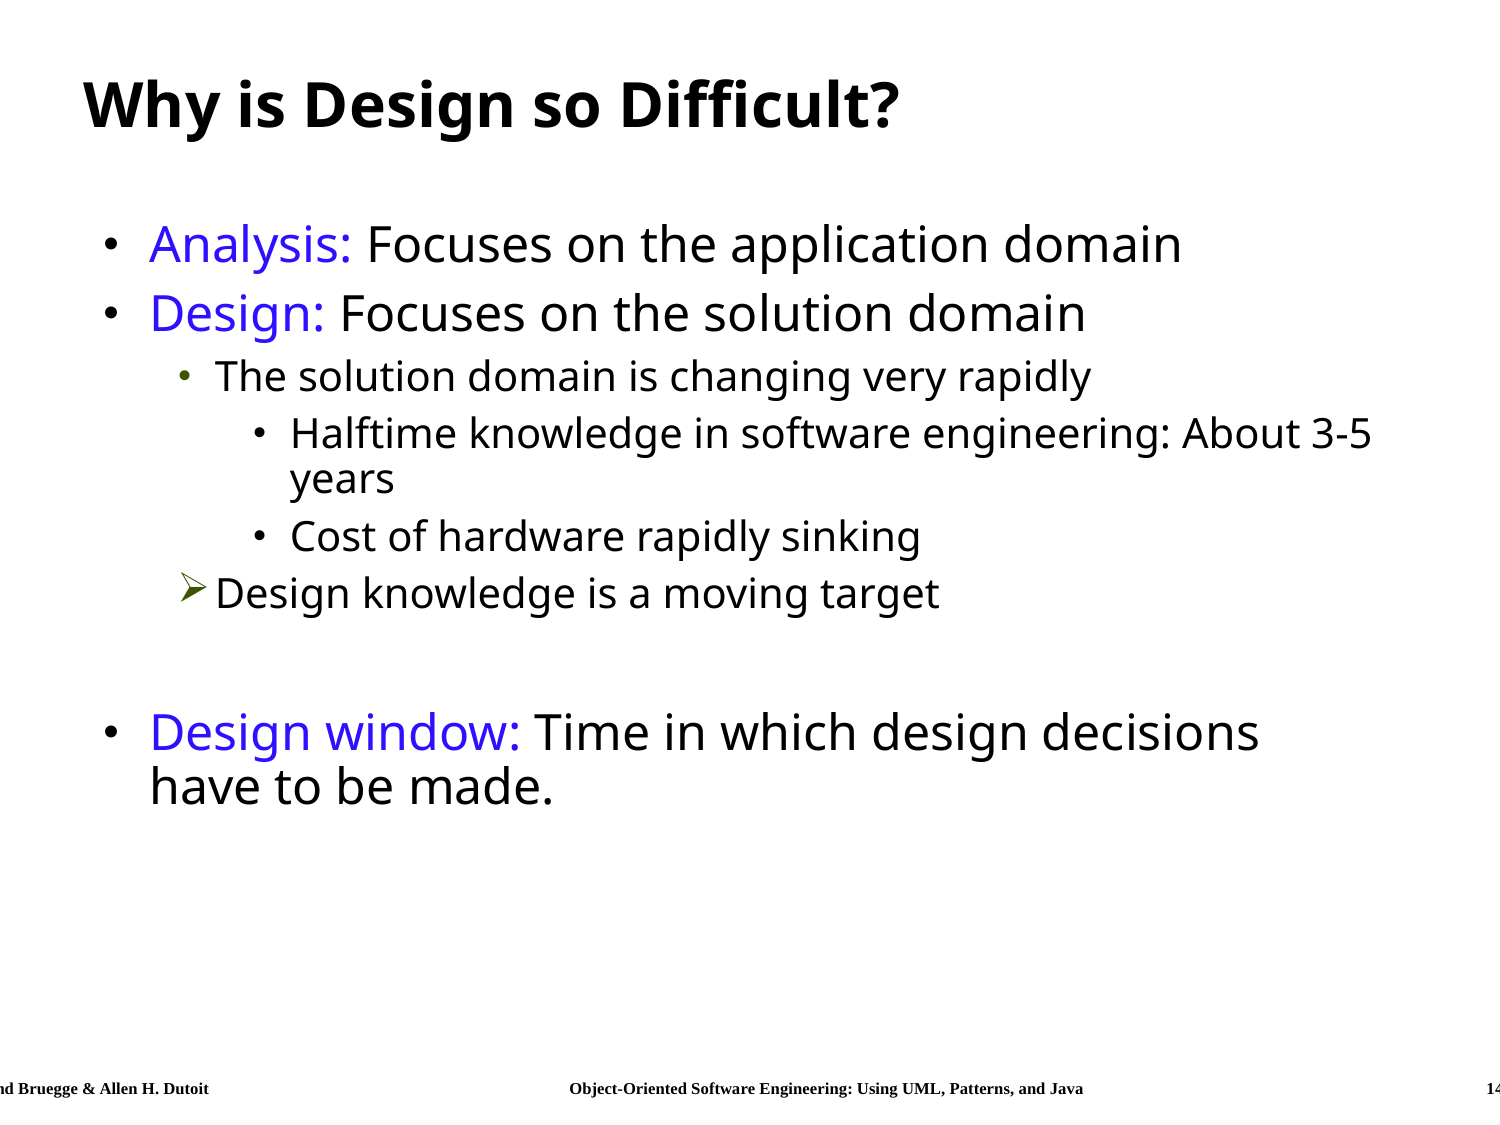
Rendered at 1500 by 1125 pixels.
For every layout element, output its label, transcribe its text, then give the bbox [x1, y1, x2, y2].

title Why is Design so Difficult? [68, 36, 1407, 179]
list Analysis: Focuses on the application domain Design: Focuses on the solution domain The solution domain is changing very rapidly Halftime knowledge in software engineering: About 3-5 years Cost of hardware rapidly sinking Design knowledge is a moving target Design window: Time in which design decisions have to be made. [87, 212, 1400, 1000]
